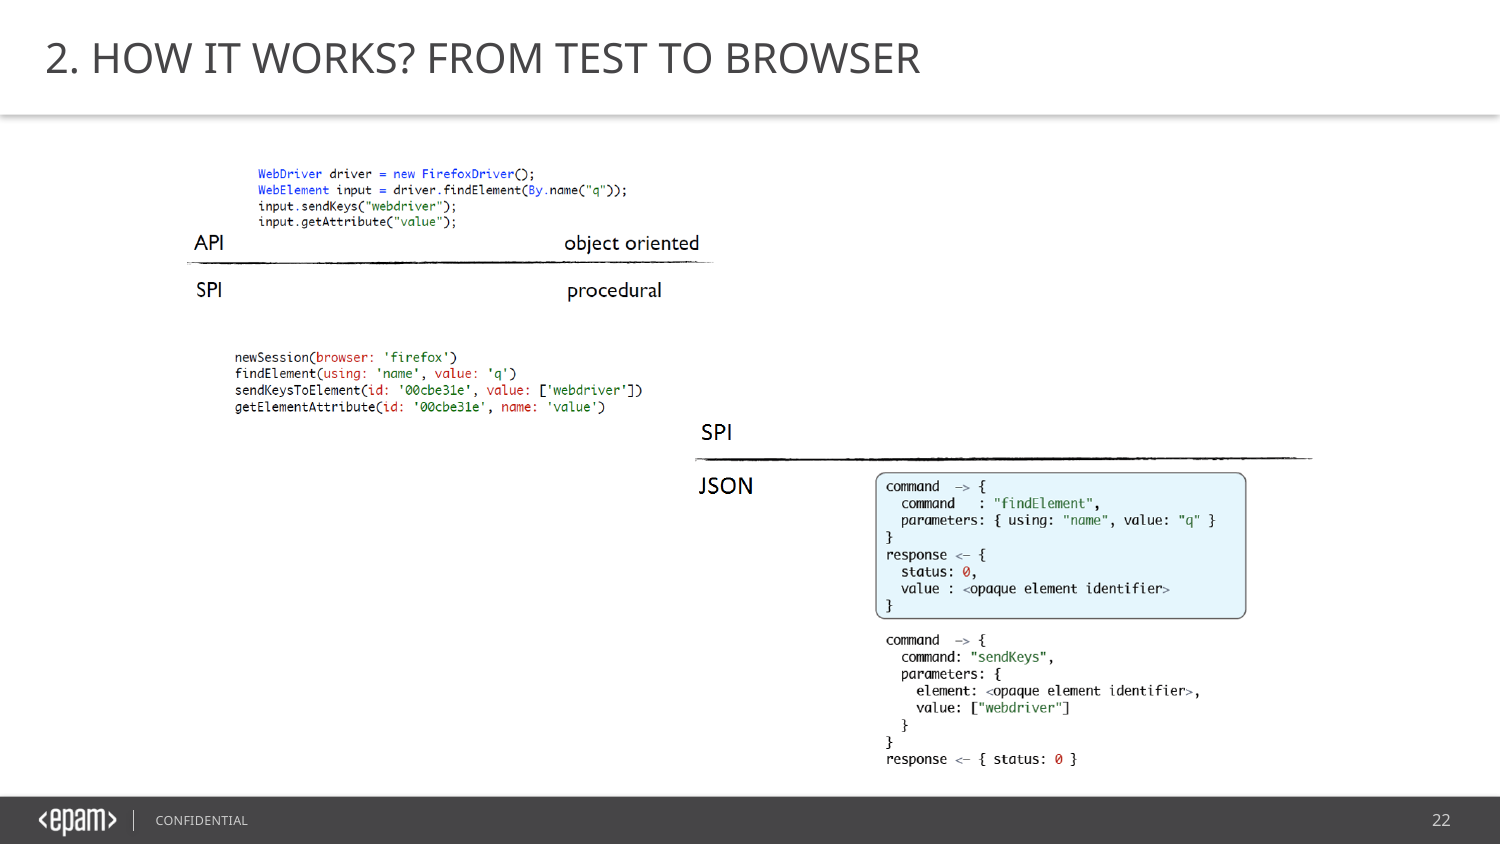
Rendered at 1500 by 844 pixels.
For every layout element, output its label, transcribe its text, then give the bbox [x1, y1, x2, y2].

list 2. HOW IT WORKS? FROM TEST TO BROWSER [0, 0, 1500, 115]
picture [187, 138, 1313, 775]
picture [38, 808, 117, 837]
